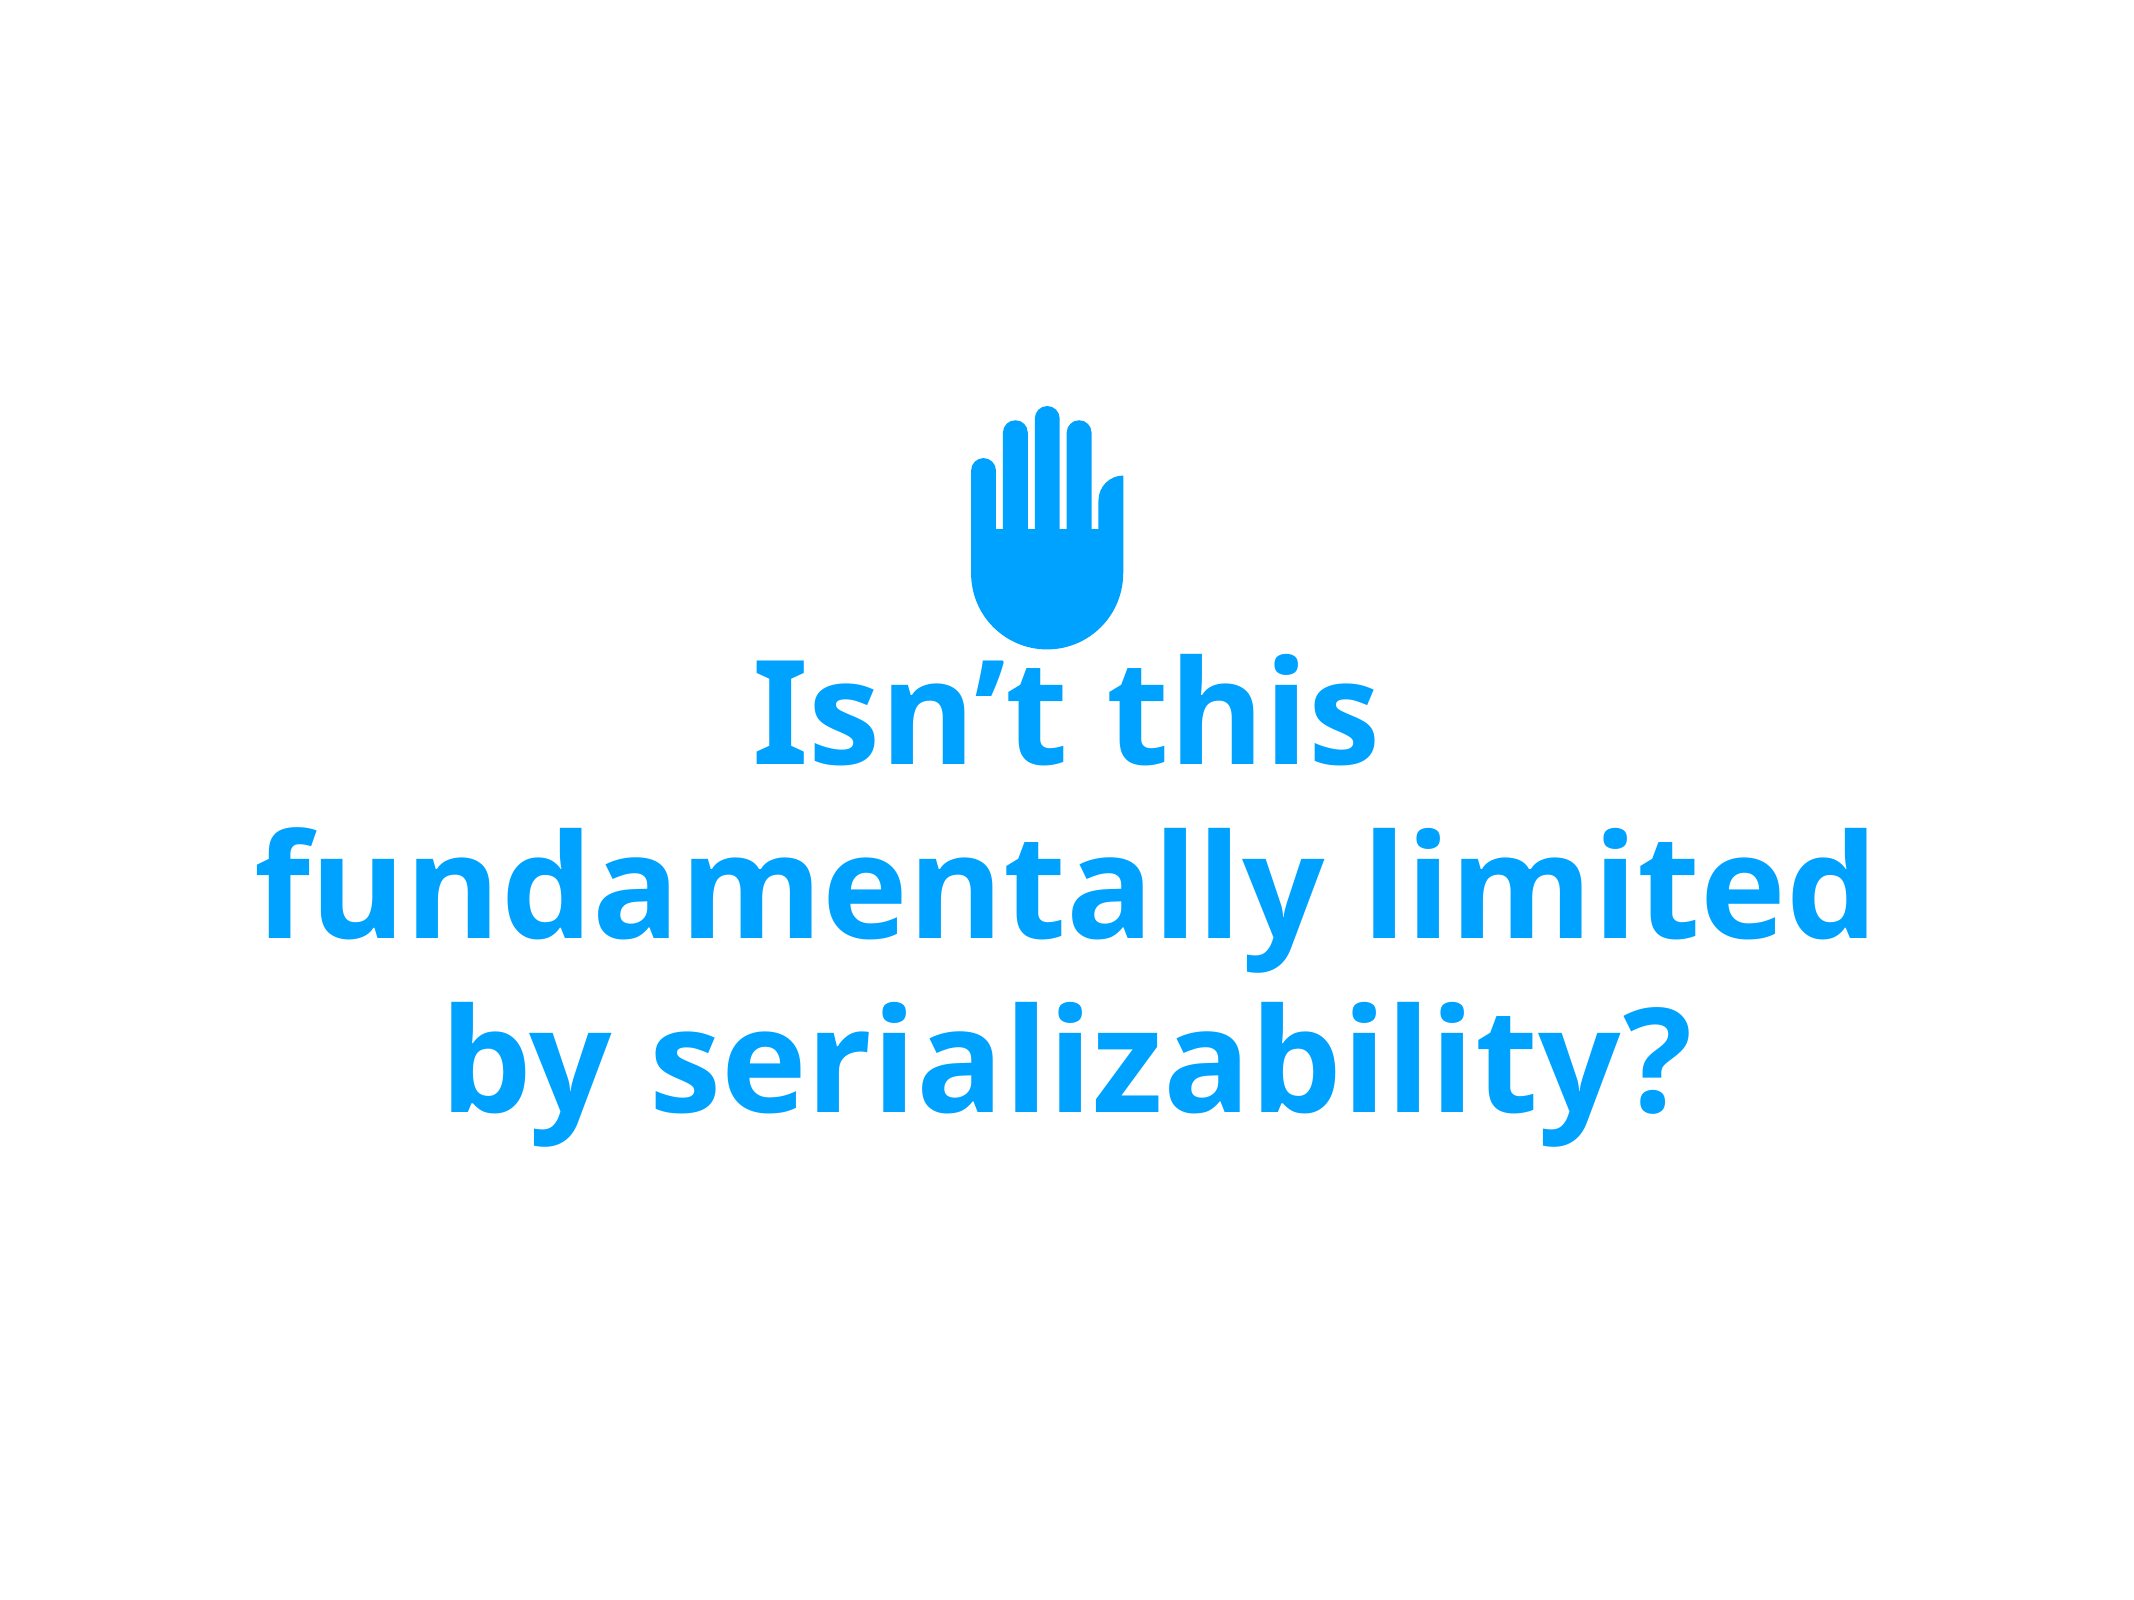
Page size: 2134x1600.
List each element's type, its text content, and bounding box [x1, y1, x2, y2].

text_box [971, 406, 1124, 650]
title Isn’t this fundamentally limited by serializability? [207, 609, 1926, 1152]
